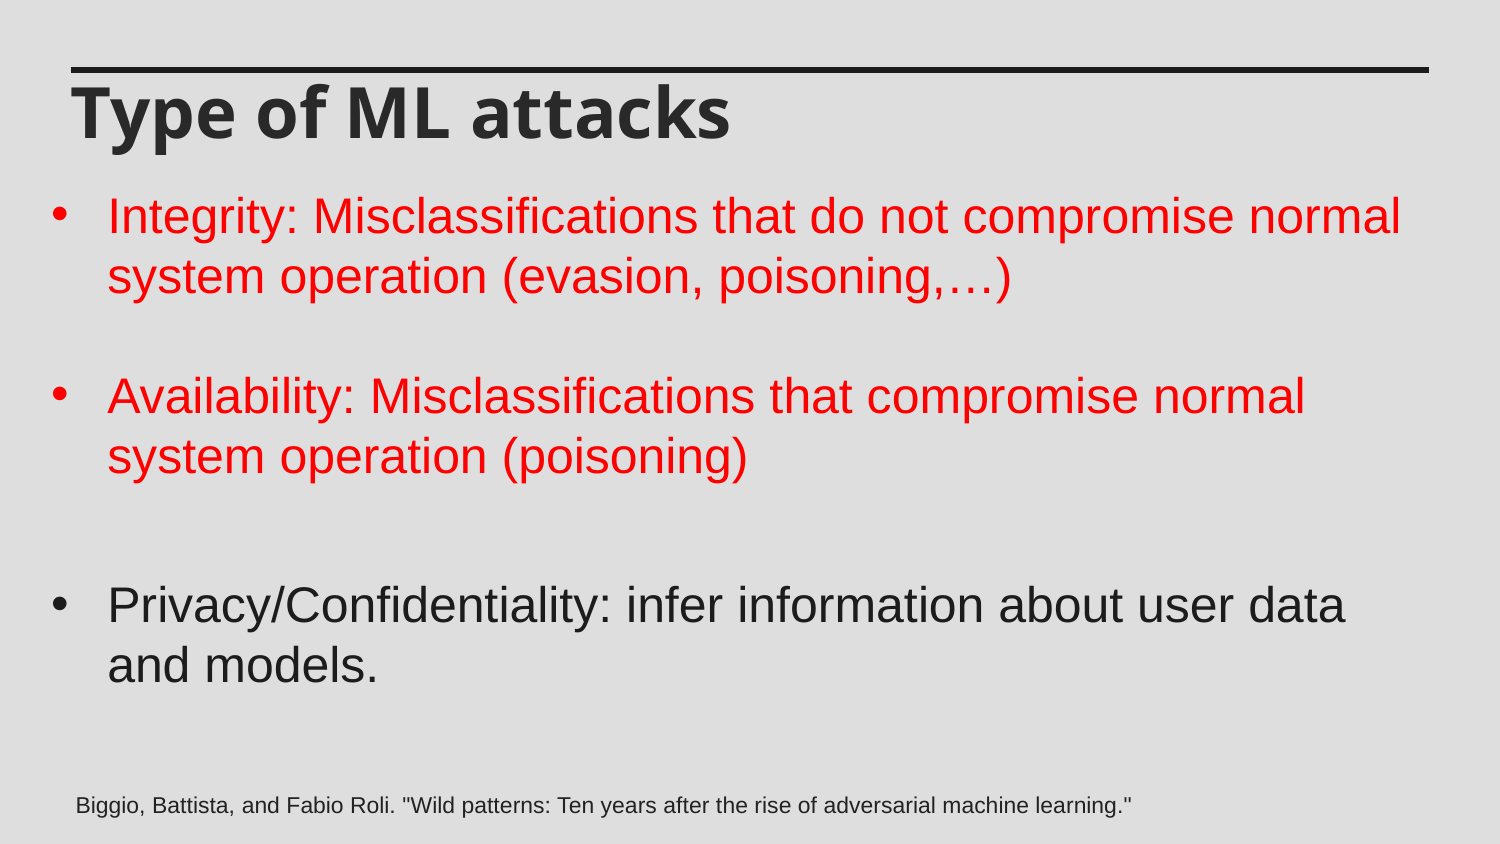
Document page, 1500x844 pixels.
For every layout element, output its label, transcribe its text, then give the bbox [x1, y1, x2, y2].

table_header [425, 382, 461, 439]
list Integrity: Misclassifications that do not compromise normal system operation (evasion, poisoning,…) Availability: Misclassifications that compromise normal system operation (poisoning) Privacy/Confidentiality: infer information about user data and models. [51, 220, 1430, 746]
list Type of ML attacks [70, 67, 1430, 183]
text_box Biggio, Battista, and Fabio Roli. "Wild patterns: Ten years after the rise of adversarial machine learning." [60, 783, 1470, 826]
